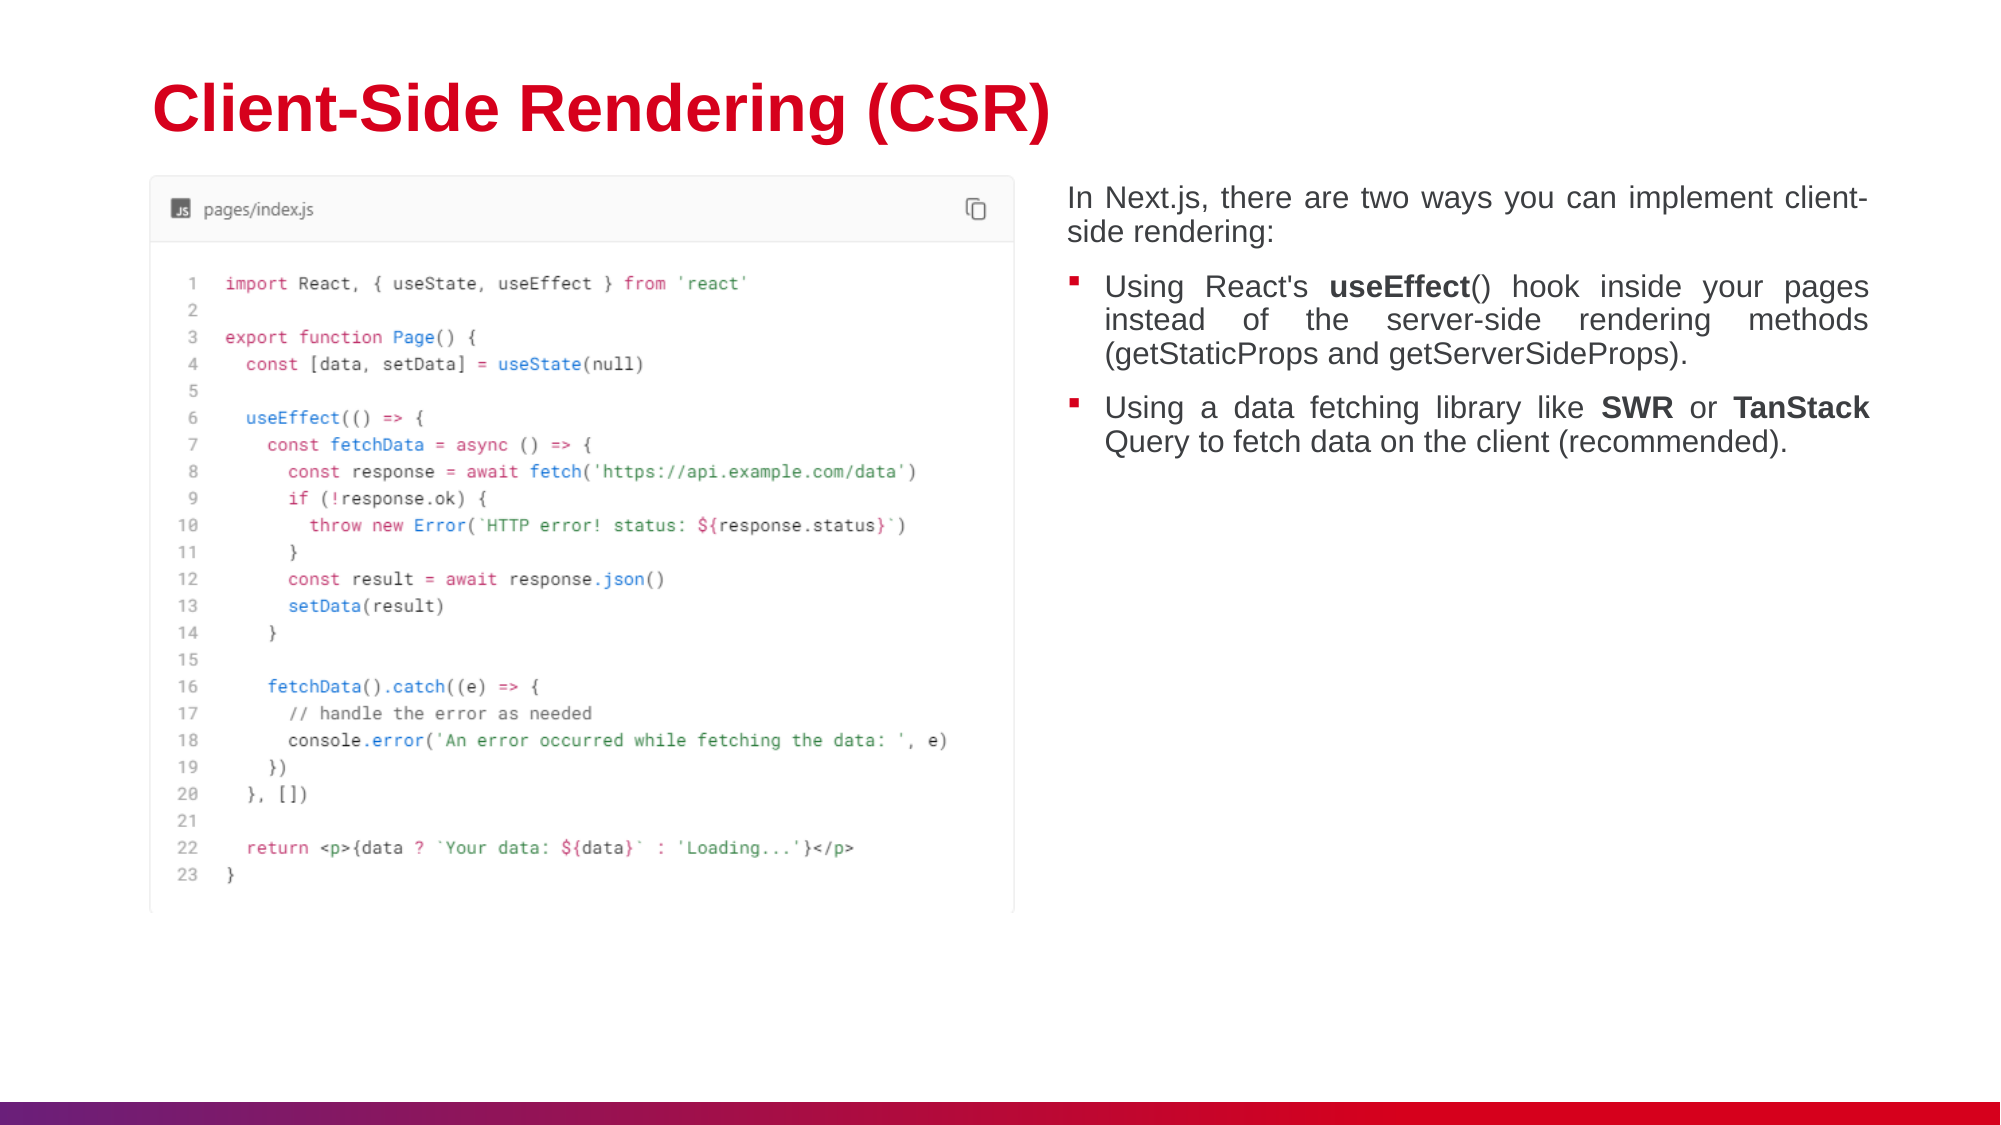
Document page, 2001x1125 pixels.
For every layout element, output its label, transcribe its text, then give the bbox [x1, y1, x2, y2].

list In Next.js, there are two ways you can implement client-side rendering: Using React's useEffect() hook inside your pages instead of the server-side rendering methods (getStaticProps and getServerSideProps). Using a data fetching library like SWR or TanStack Query to fetch data on the client (recommended). [1052, 174, 1886, 680]
title Client-Side Rendering (CSR) [137, 66, 1075, 155]
picture [147, 174, 1019, 914]
